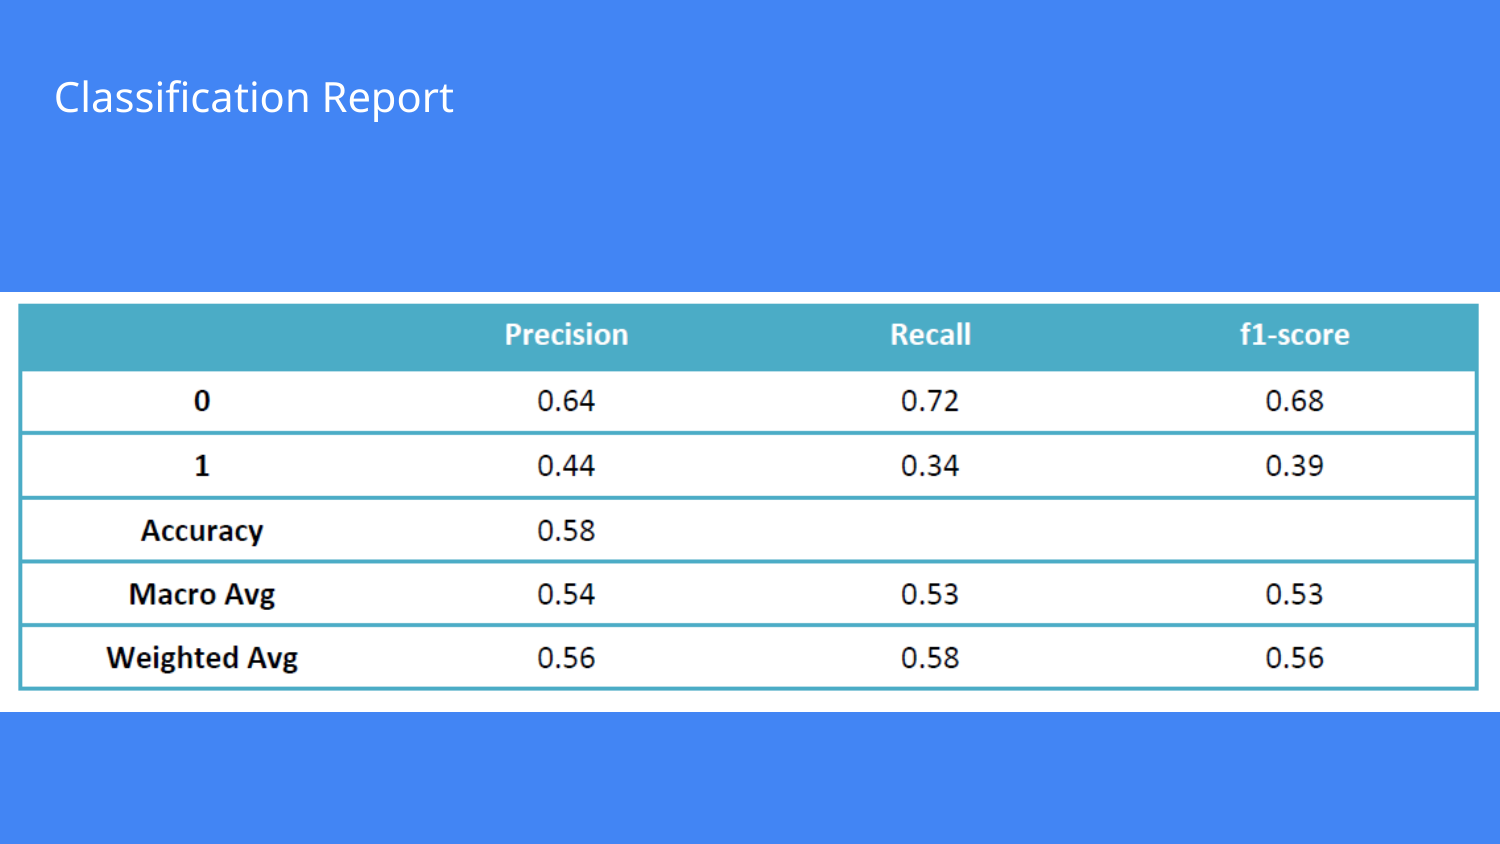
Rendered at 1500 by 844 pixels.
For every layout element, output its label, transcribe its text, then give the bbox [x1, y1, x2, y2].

picture [0, 292, 1500, 712]
title Classification Report [38, 40, 1330, 152]
